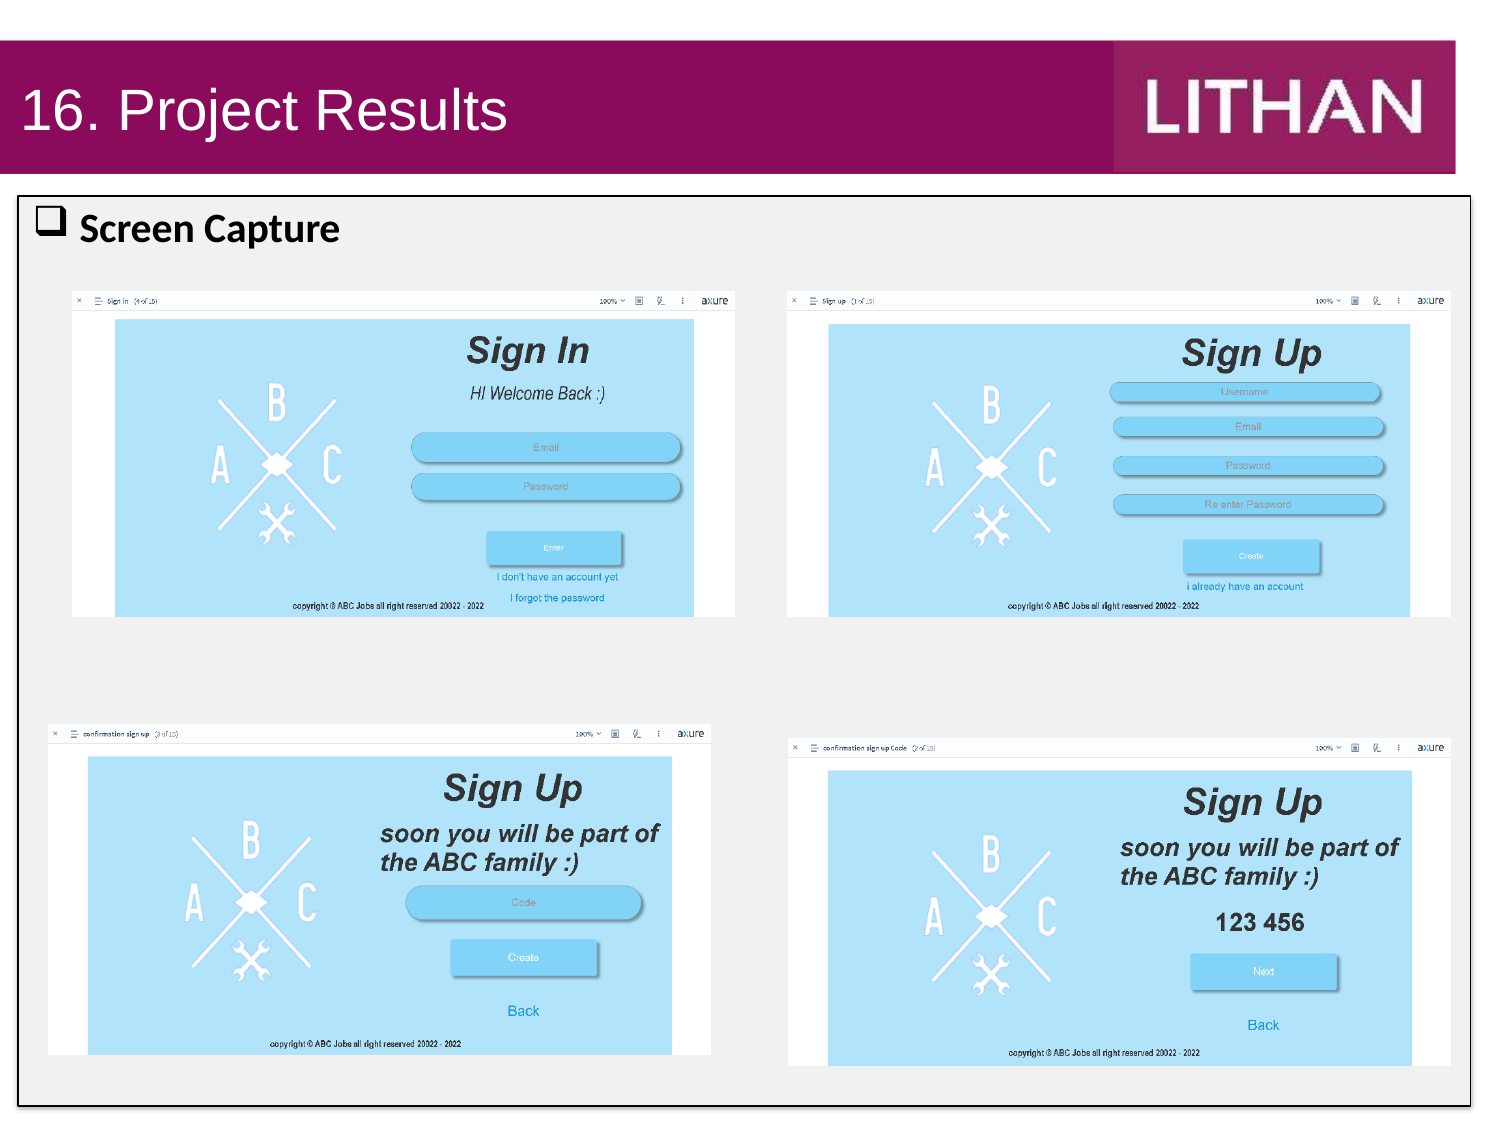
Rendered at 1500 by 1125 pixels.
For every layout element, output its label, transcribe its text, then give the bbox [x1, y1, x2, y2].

picture [0, 37, 1456, 178]
text_box [17, 196, 1471, 1106]
text_box [2, 188, 30, 874]
picture [48, 723, 712, 1055]
picture [72, 291, 736, 617]
text_box [9, 192, 1478, 1117]
text_box [1444, 188, 1471, 196]
picture [788, 737, 1452, 1066]
picture [787, 291, 1451, 617]
text_box Screen Capture [30, 185, 1444, 252]
title 16. Project Results [18, 70, 649, 188]
